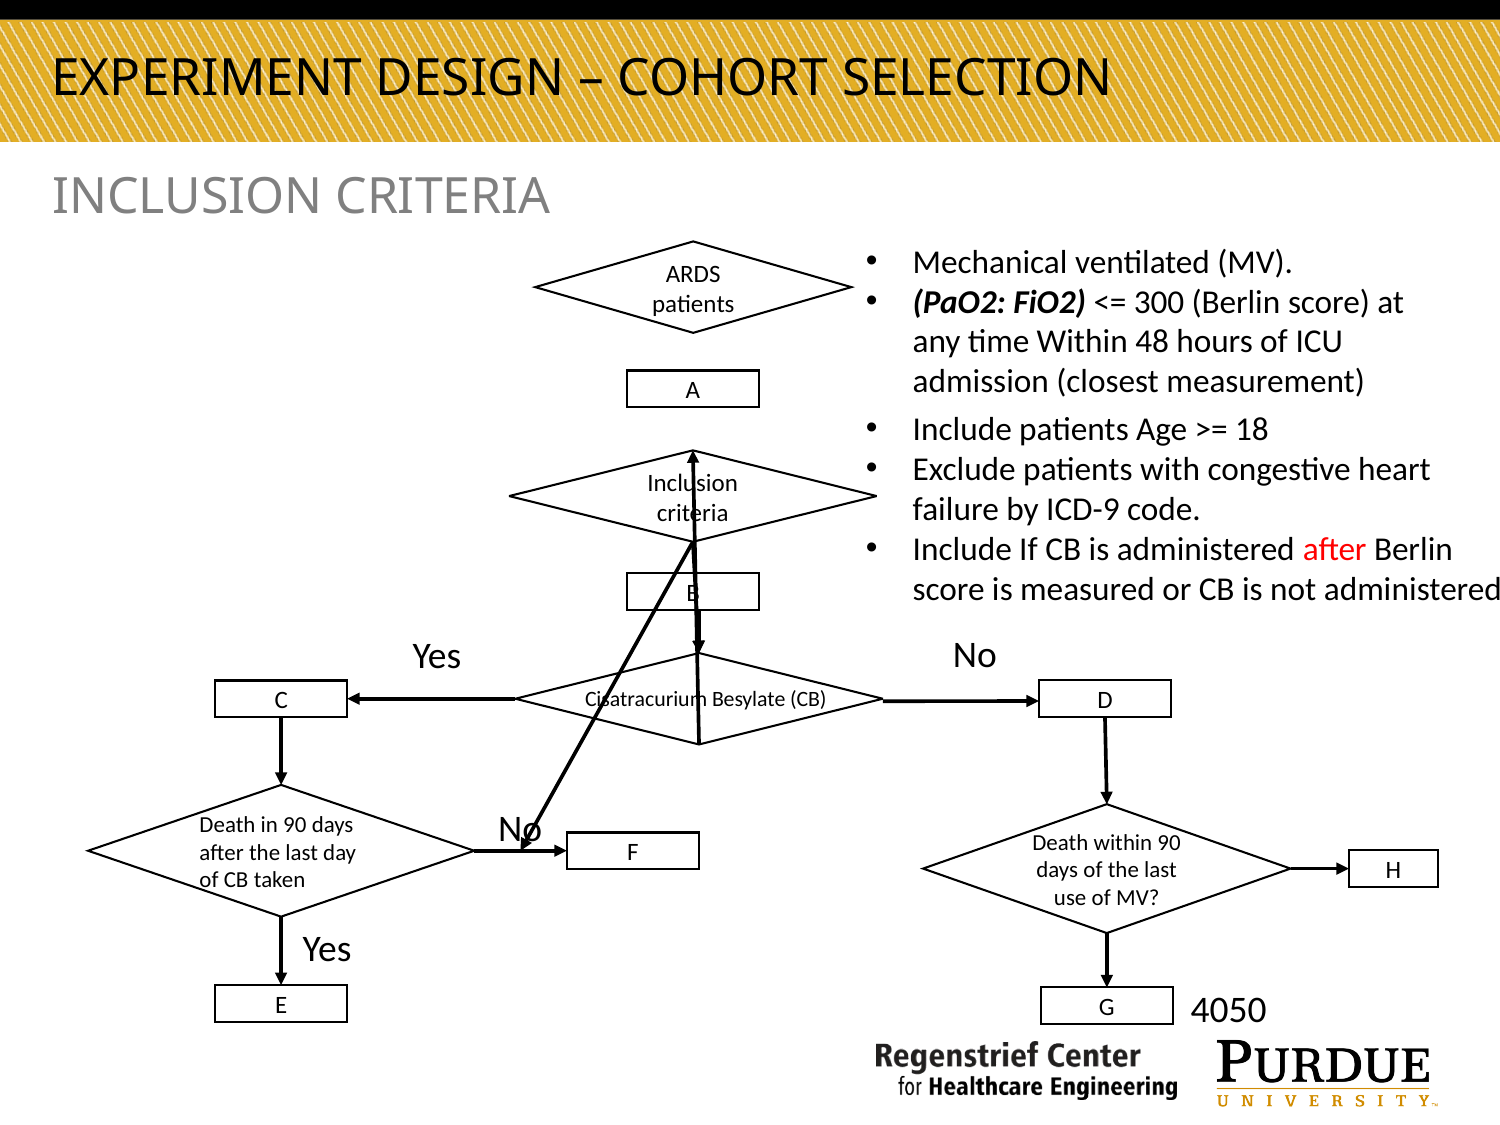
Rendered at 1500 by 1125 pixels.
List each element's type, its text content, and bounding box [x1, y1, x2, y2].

text_box 4050 [1175, 977, 1300, 1037]
text_box C [214, 679, 348, 718]
text_box B [697, 572, 760, 611]
text_box [588, 718, 810, 746]
text_box G [1040, 986, 1174, 1025]
text_box Cisatracurium Besylate (CB) [570, 676, 914, 718]
picture [876, 1041, 1177, 1100]
text_box [602, 652, 796, 676]
text_box A [626, 369, 760, 408]
text_box No [938, 622, 1063, 683]
text_box Inclusion criteria [508, 449, 850, 543]
text_box Death in 90 days after the last day of CB taken [84, 783, 474, 918]
text_box Mechanical ventilated (MV). (PaO2: FiO2) <= 300 (Berlin score) at any time Within 48 hours of ICU admission (closest measurement) [850, 232, 1467, 399]
text_box ARDS patients [531, 240, 850, 334]
text_box E [214, 984, 348, 1023]
text_box Death within 90 days of the last use of MV? [919, 803, 1291, 934]
text_box Yes [287, 916, 412, 976]
list Experiment design – cohort selection [35, 43, 1380, 156]
text_box D [1038, 679, 1172, 718]
list Inclusion criteria [37, 162, 1375, 242]
text_box H [1348, 849, 1439, 888]
text_box No [483, 796, 608, 857]
text_box Yes [397, 623, 522, 683]
text_box F [566, 831, 700, 870]
text_box Include patients Age >= 18 Exclude patients with congestive heart failure by ICD-9 code. Include If CB is administered after Berlin score is measured or CB is not administered [850, 399, 1500, 615]
text_box [515, 684, 570, 714]
text_box B [626, 572, 694, 611]
